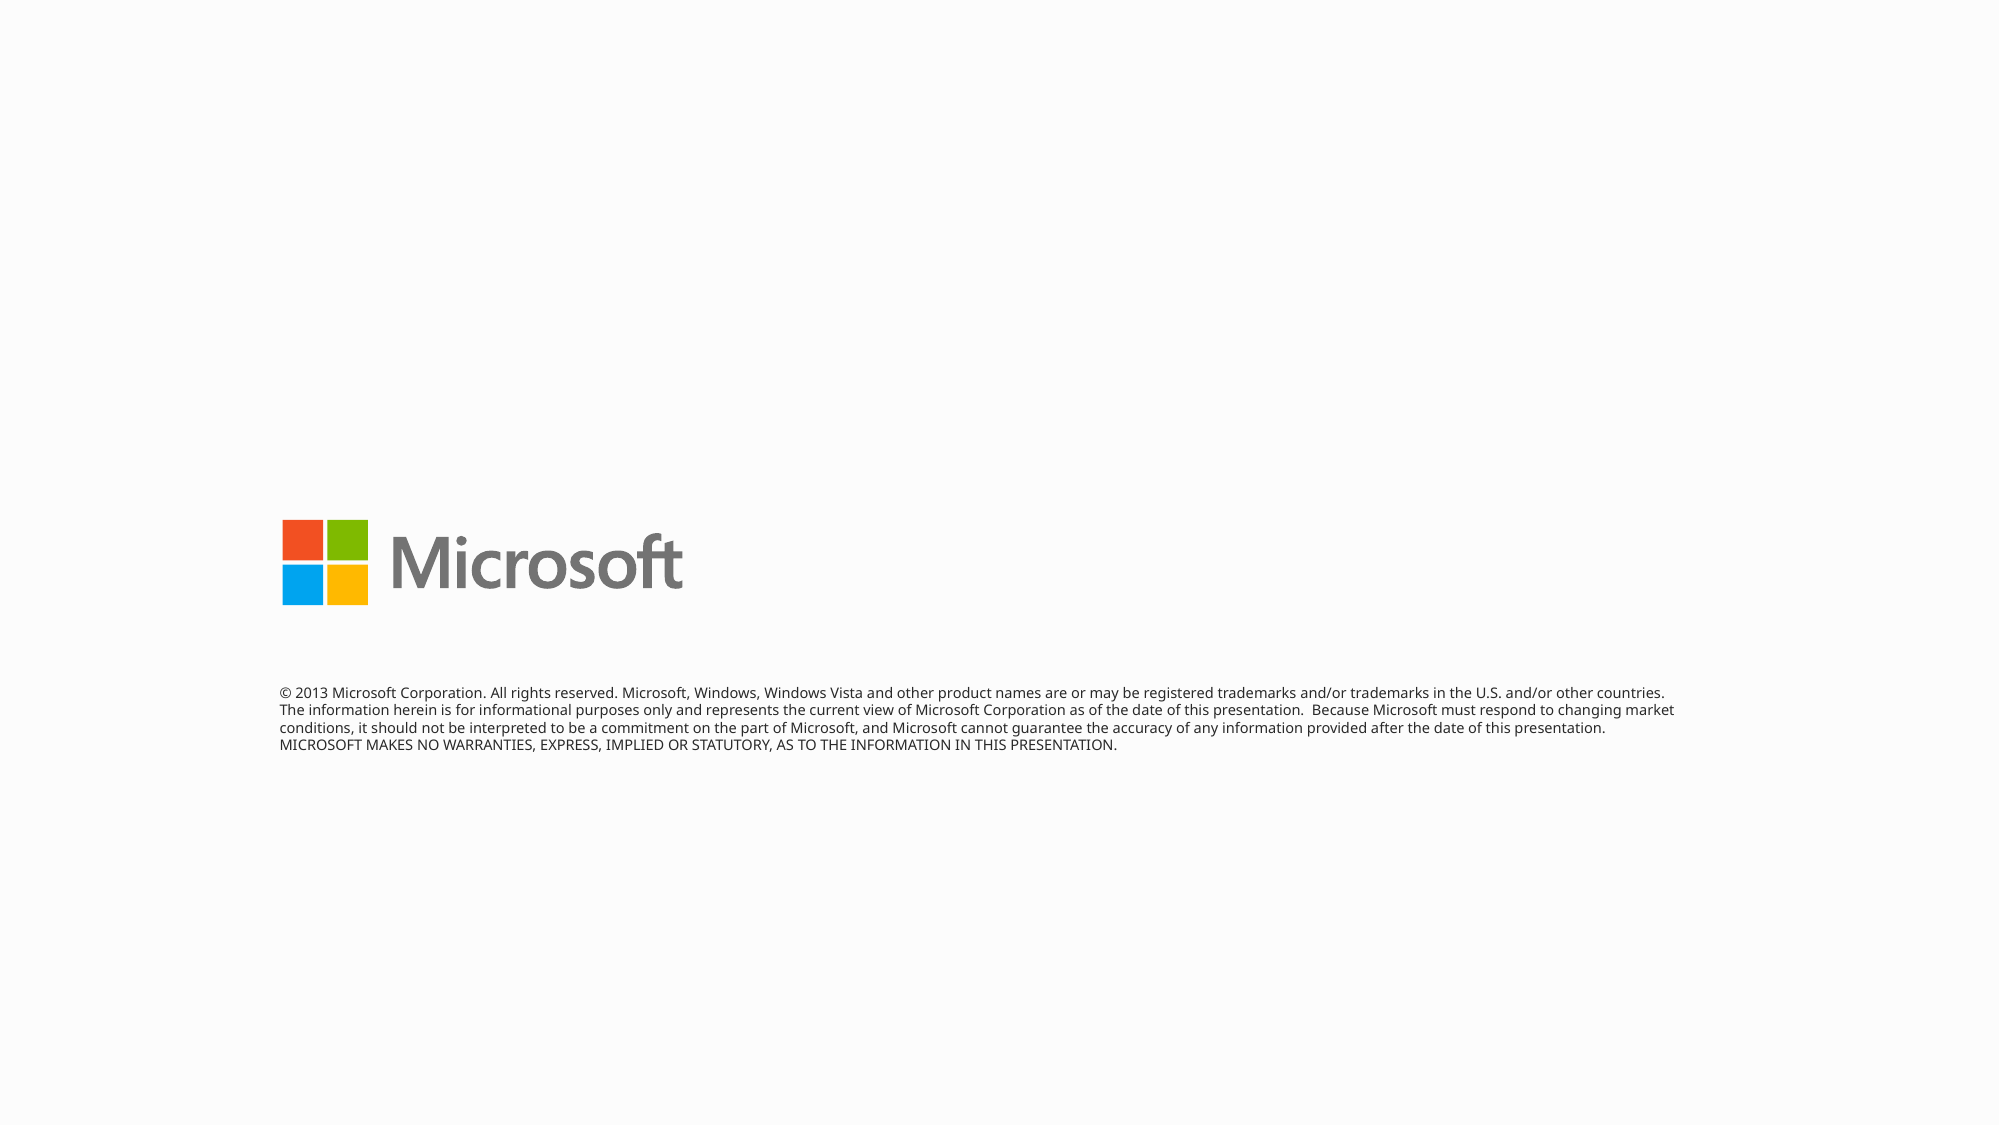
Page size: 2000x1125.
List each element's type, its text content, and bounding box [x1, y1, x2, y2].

text_box © 2013 Microsoft Corporation. All rights reserved. Microsoft, Windows, Windows Vista and other product names are or may be registered trademarks and/or trademarks in the U.S. and/or other countries. The information herein is for informational purposes only and represents the current view of Microsoft Corporation as of the date of this presentation. Because Microsoft must respond to changing market conditions, it should not be interpreted to be a commitment on the part of Microsoft, and Microsoft cannot guarantee the accuracy of any information provided after the date of this presentation. MICROSOFT MAKES NO WARRANTIES, EXPRESS, IMPLIED OR STATUTORY, AS TO THE INFORMATION IN THIS PRESENTATION. [250, 660, 1715, 777]
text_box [282, 519, 683, 606]
